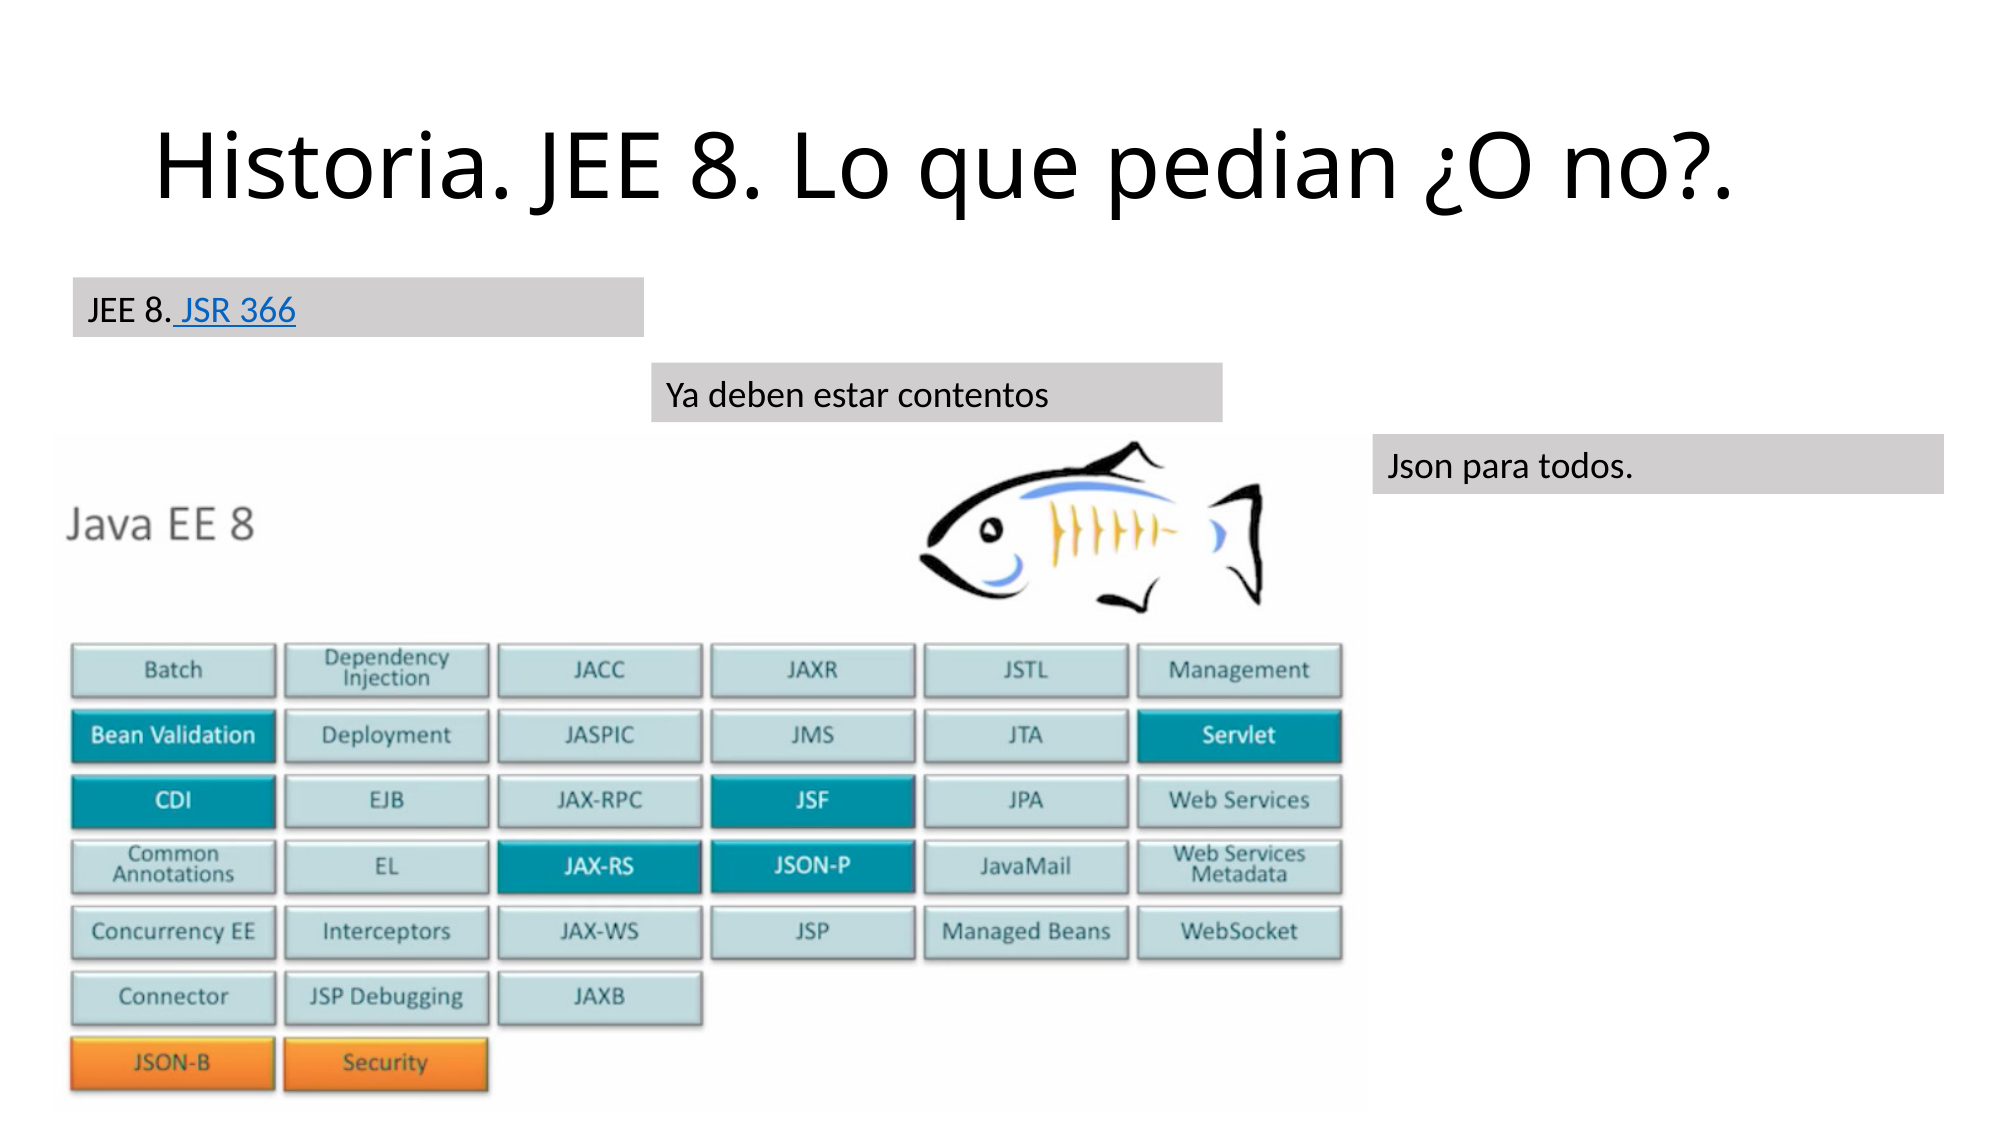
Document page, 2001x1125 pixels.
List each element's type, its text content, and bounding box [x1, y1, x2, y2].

picture [52, 434, 1368, 1112]
text_box Json para todos. [1372, 434, 1944, 494]
text_box Ya deben estar contentos [651, 362, 1223, 423]
text_box JEE 8. JSR 366 [72, 277, 644, 337]
title Historia. JEE 8. Lo que pedian ¿O no?. [137, 59, 1863, 278]
